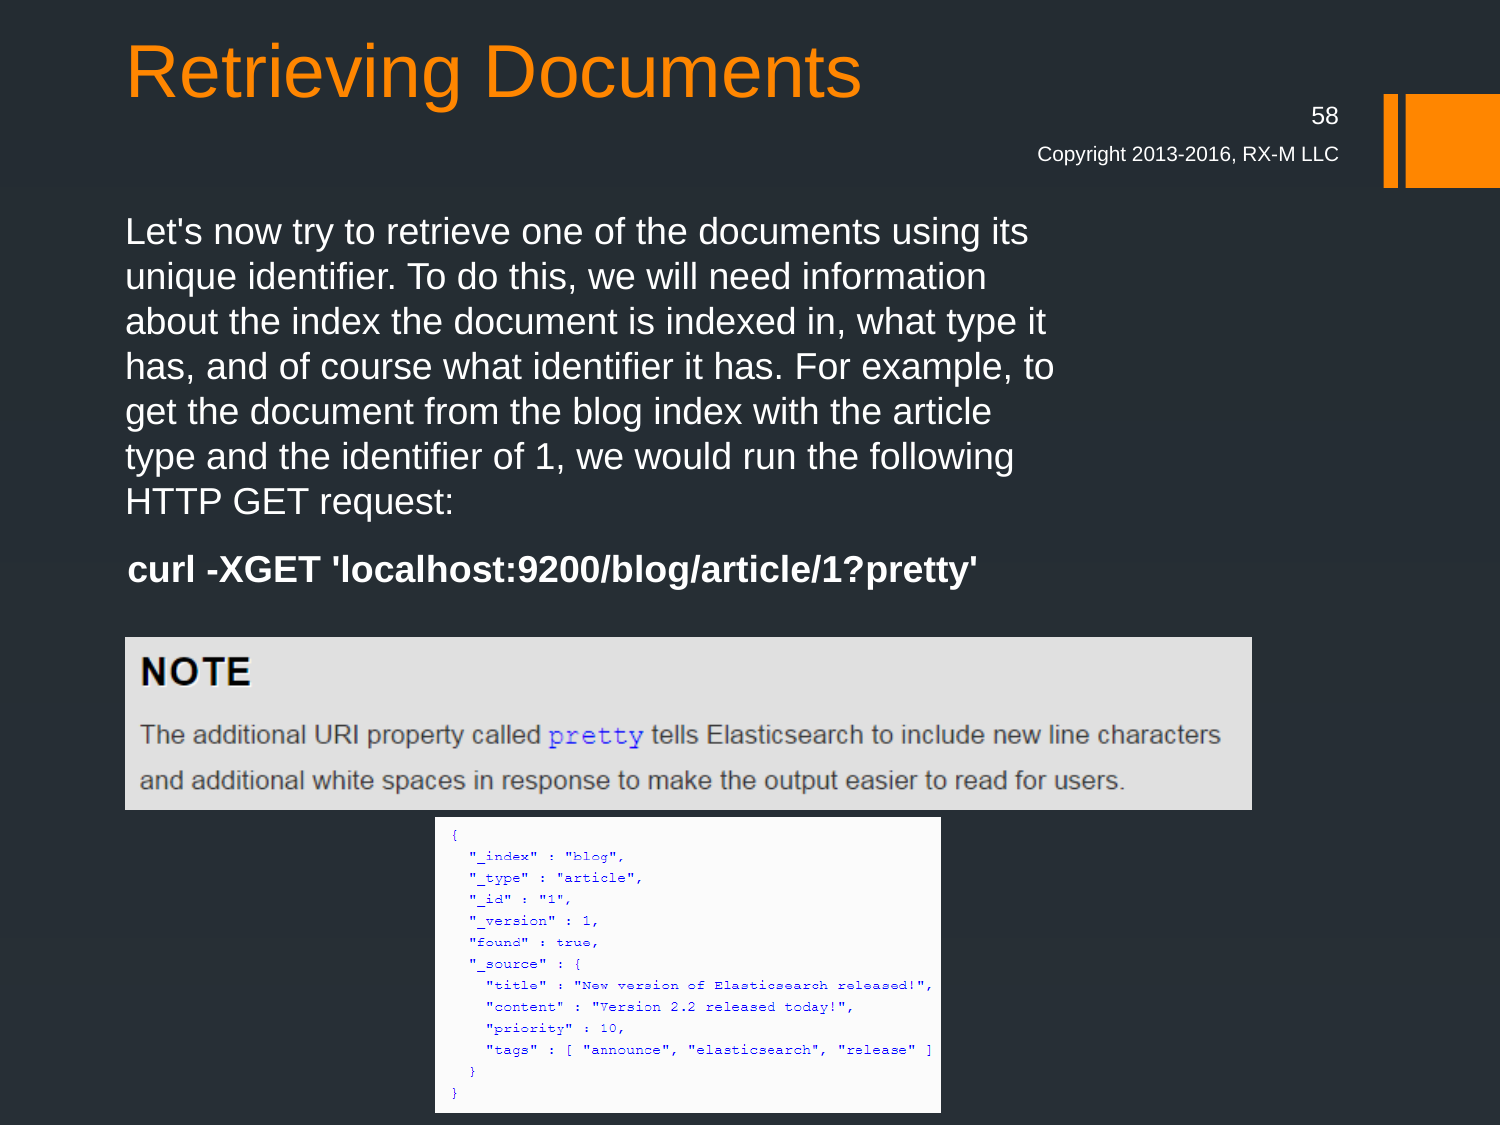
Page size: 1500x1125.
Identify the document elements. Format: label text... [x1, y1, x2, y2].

picture [124, 636, 1252, 810]
text_box Let's now try to retrieve one of the documents using its unique identifier. To do this, we will need information about the index the document is indexed in, what type it has, and of course what identifier it has. For example, to get the document from the blog index with the article type and the identifier of 1, we would run the following HTTP GET request: [110, 199, 1088, 663]
slide_number 58 [1199, 90, 1355, 140]
picture [435, 816, 942, 1114]
footer Copyright 2013-2016, RX-M LLC [985, 140, 1355, 190]
title Retrieving Documents [110, 14, 1311, 120]
text_box curl -XGET 'localhost:9200/blog/article/1?pretty' [112, 537, 1264, 618]
